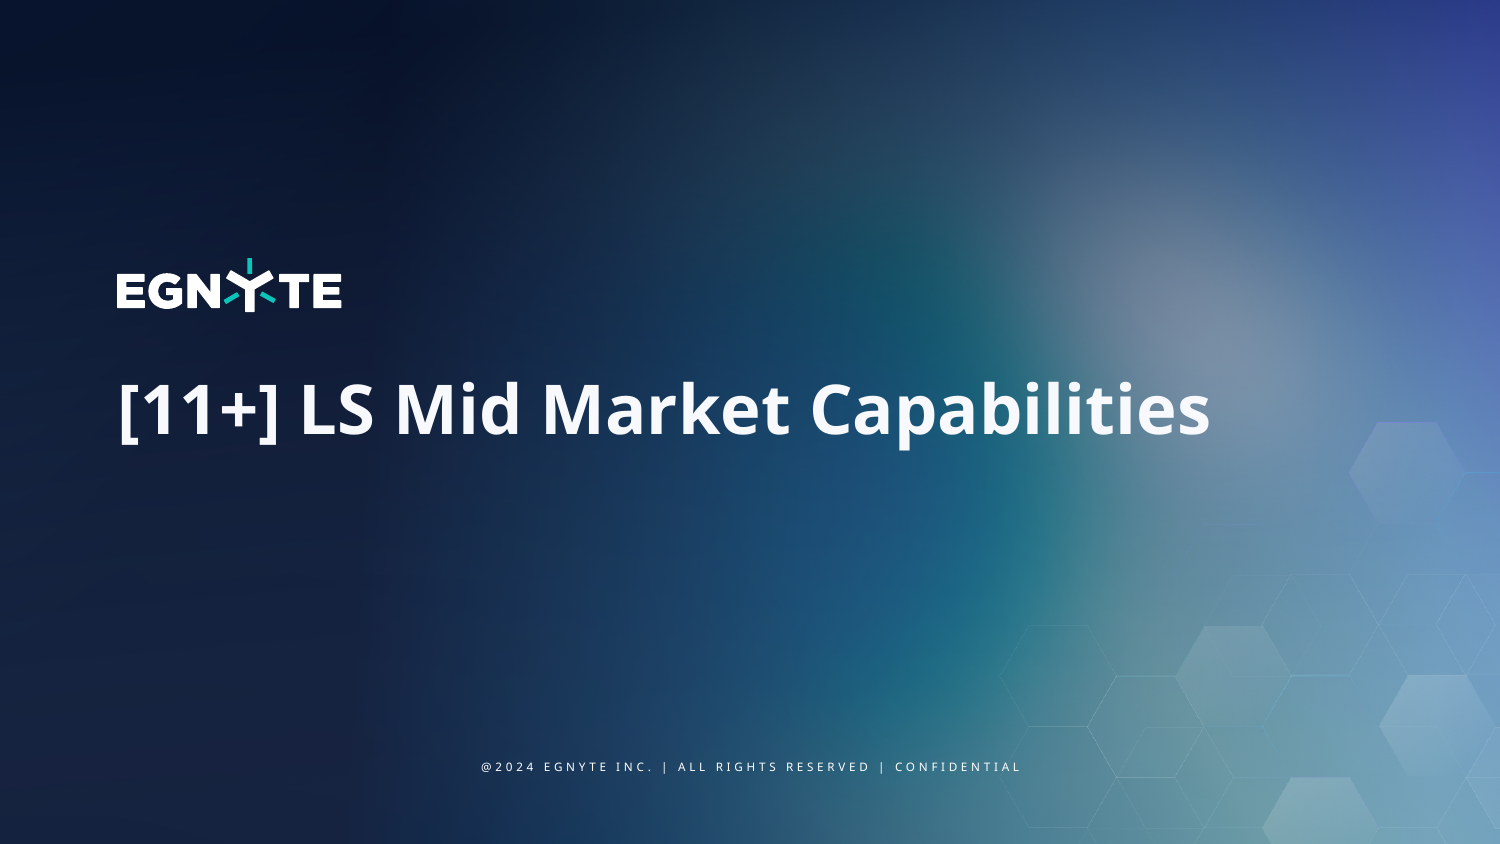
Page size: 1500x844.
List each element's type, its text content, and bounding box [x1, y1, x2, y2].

picture [0, 0, 1500, 844]
title [11+] LS Mid Market Capabilities [103, 367, 1397, 460]
